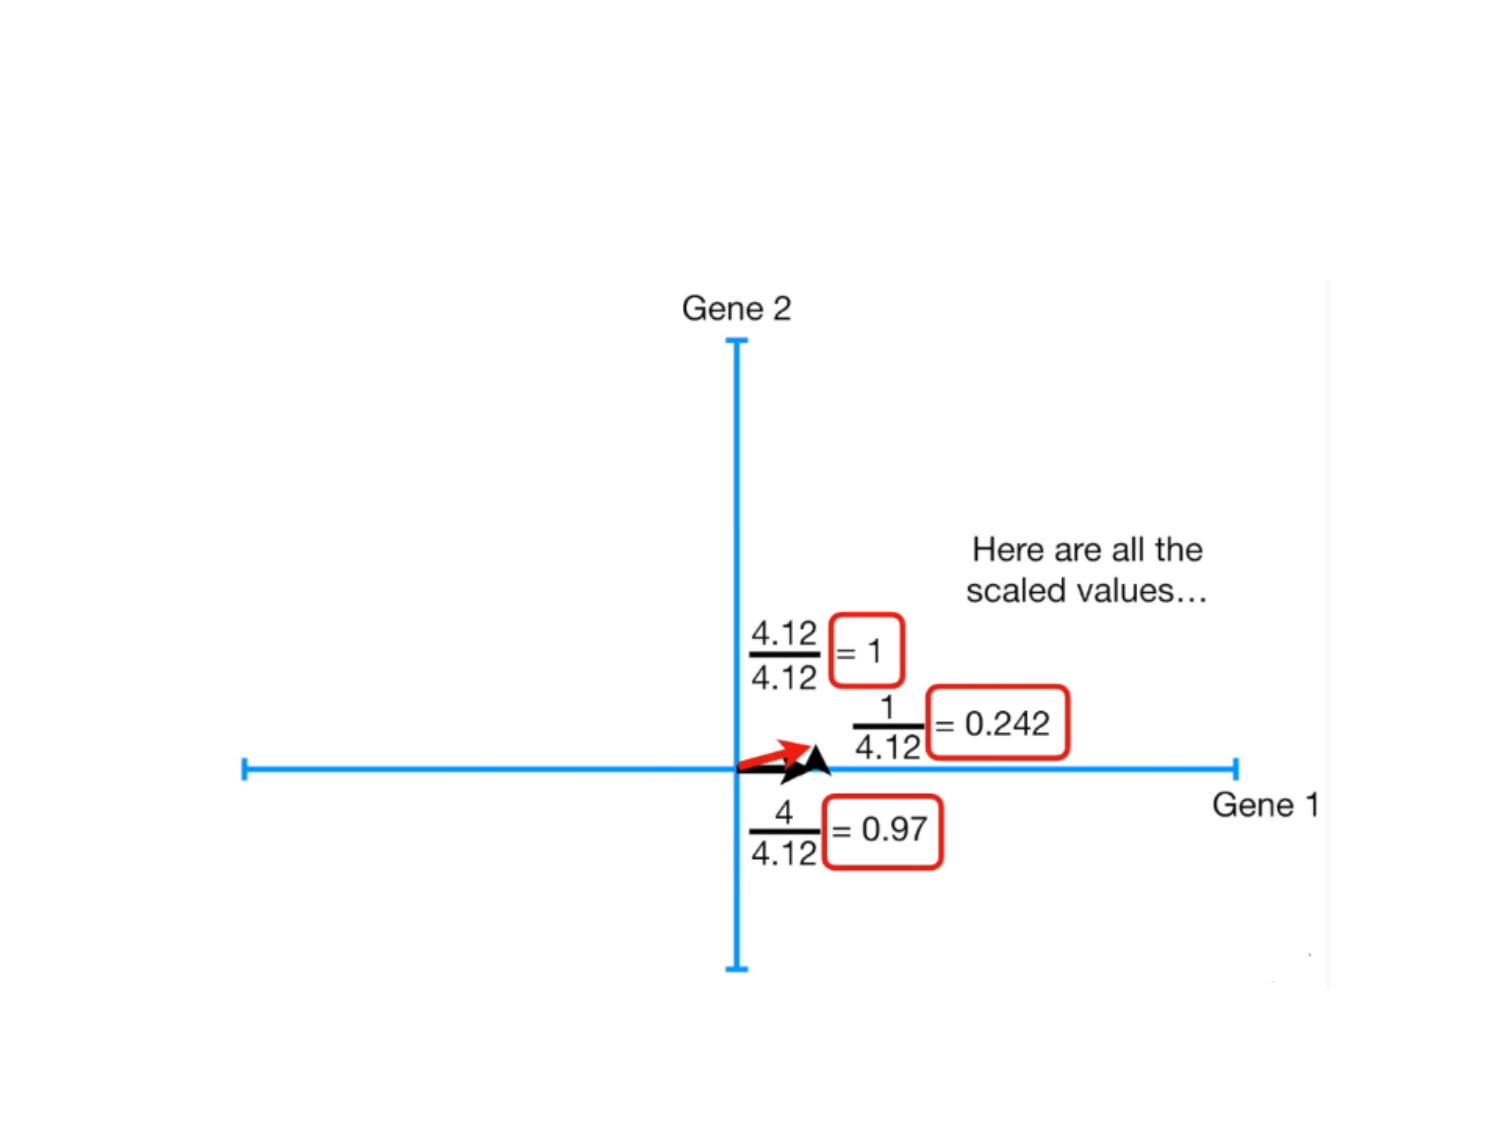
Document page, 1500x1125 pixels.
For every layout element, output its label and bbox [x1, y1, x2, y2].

list [169, 279, 1331, 988]
